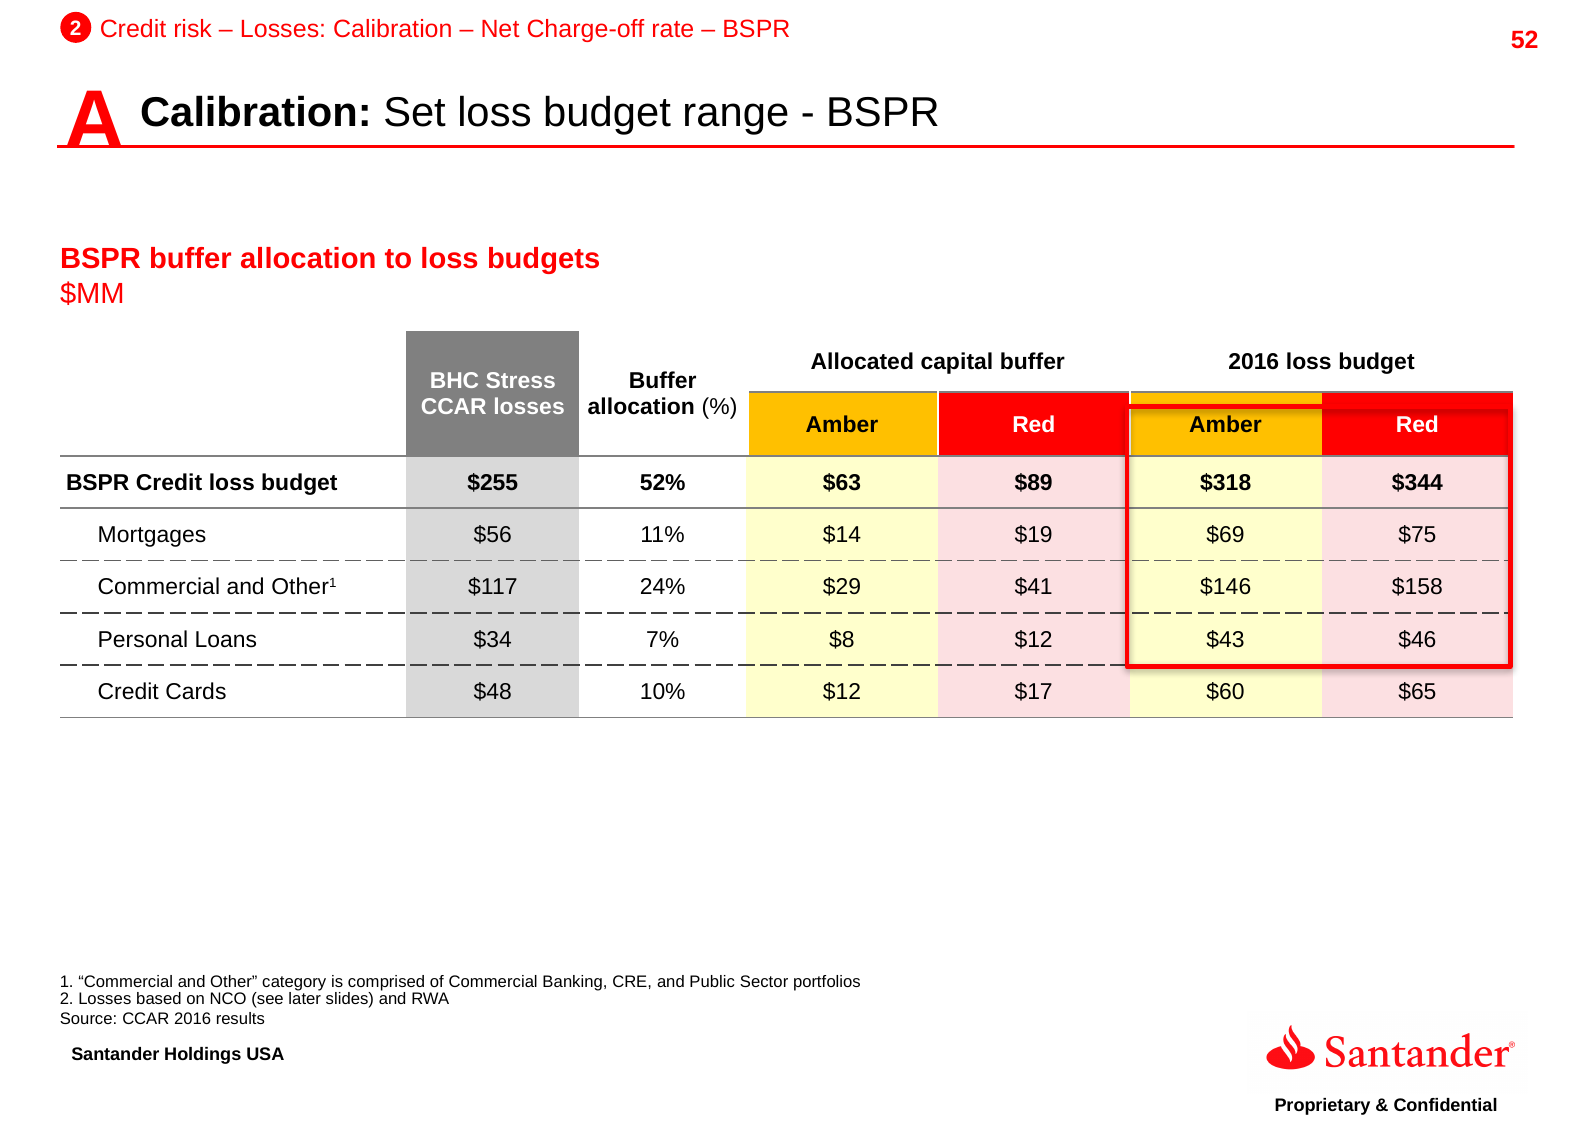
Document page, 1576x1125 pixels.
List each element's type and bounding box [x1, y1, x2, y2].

picture [1247, 1011, 1528, 1094]
list [140, 74, 1479, 146]
table_cell [939, 393, 1129, 455]
text_box [49, 57, 140, 173]
table_cell [1131, 393, 1513, 455]
text_box [59, 973, 993, 1028]
table_cell [749, 393, 937, 455]
text_box [59, 239, 923, 310]
table_header [60, 331, 1513, 455]
text_box [1126, 406, 1511, 667]
table_cell [60, 457, 1126, 507]
table_cell [60, 509, 1513, 717]
text_box [60, 11, 795, 44]
